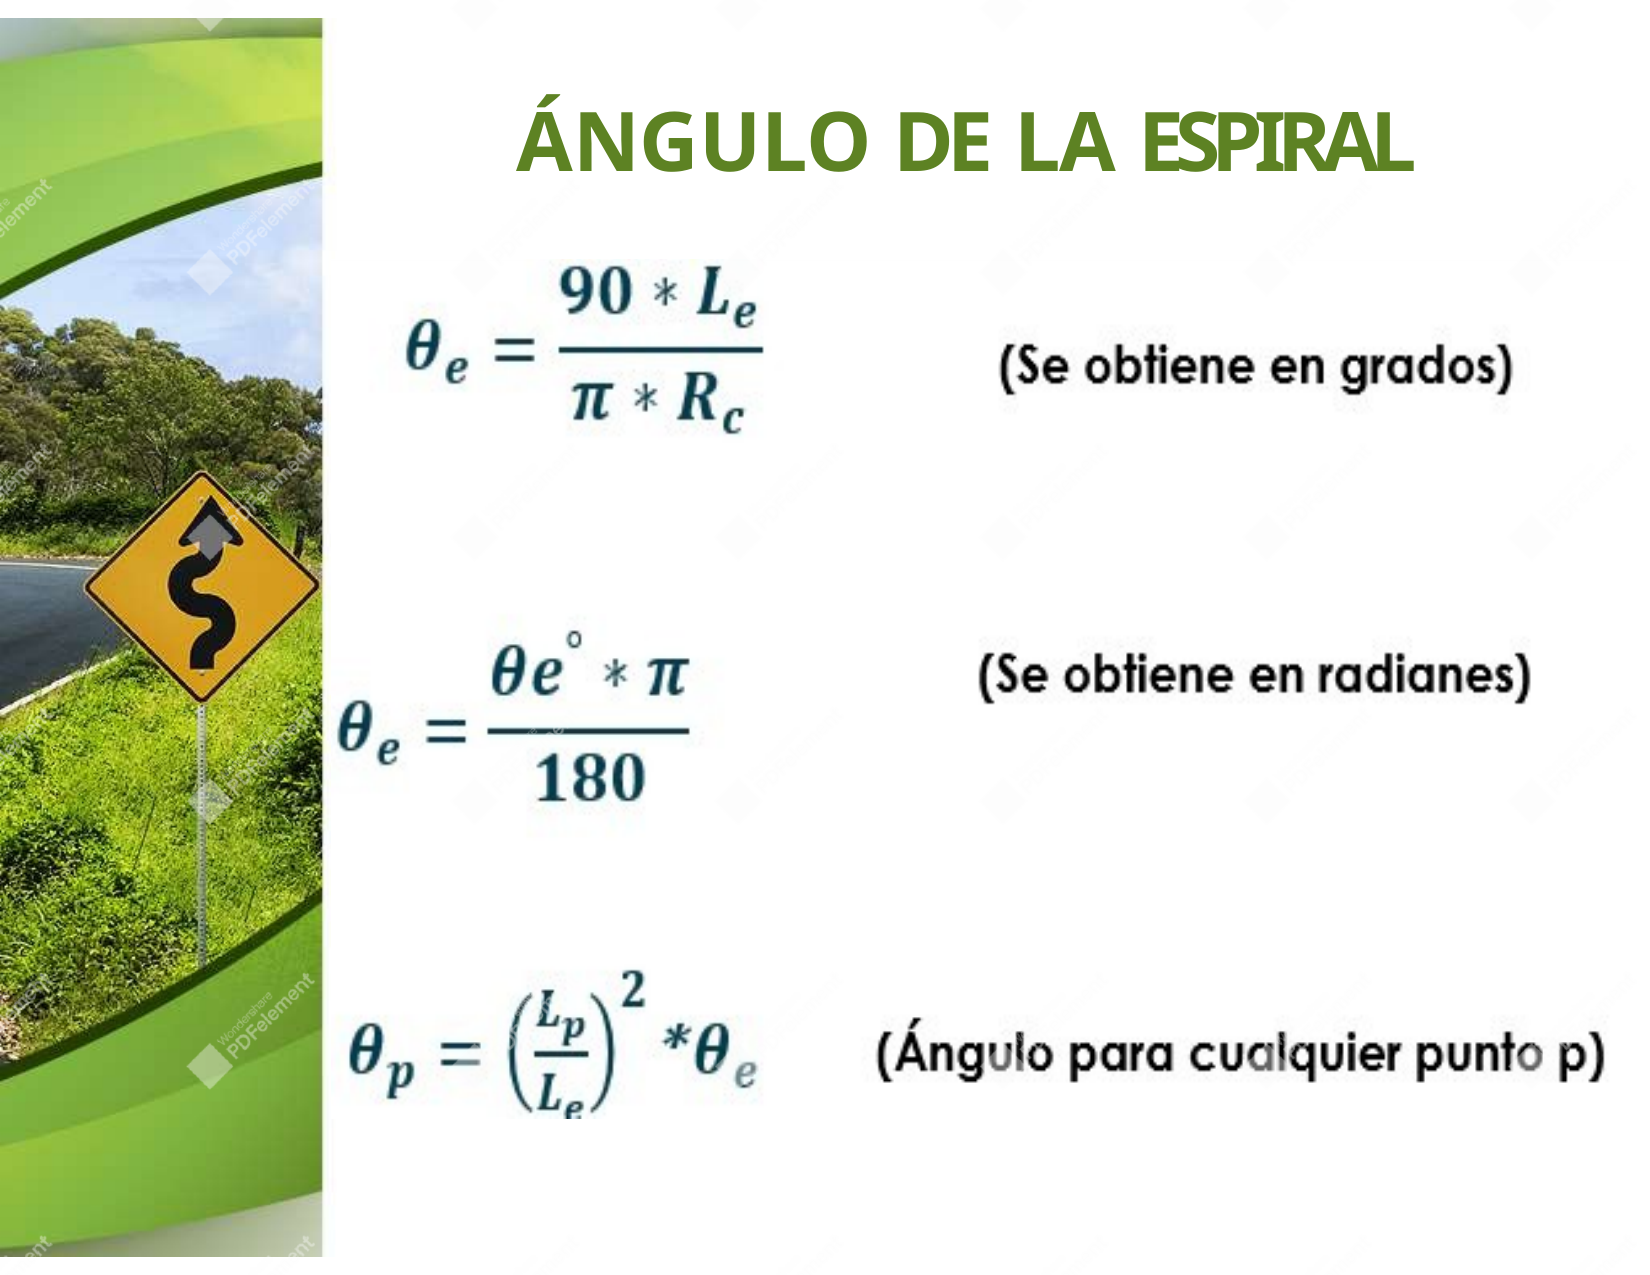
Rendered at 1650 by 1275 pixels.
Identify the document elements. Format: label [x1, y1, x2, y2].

text_box [0, 0, 1650, 1275]
